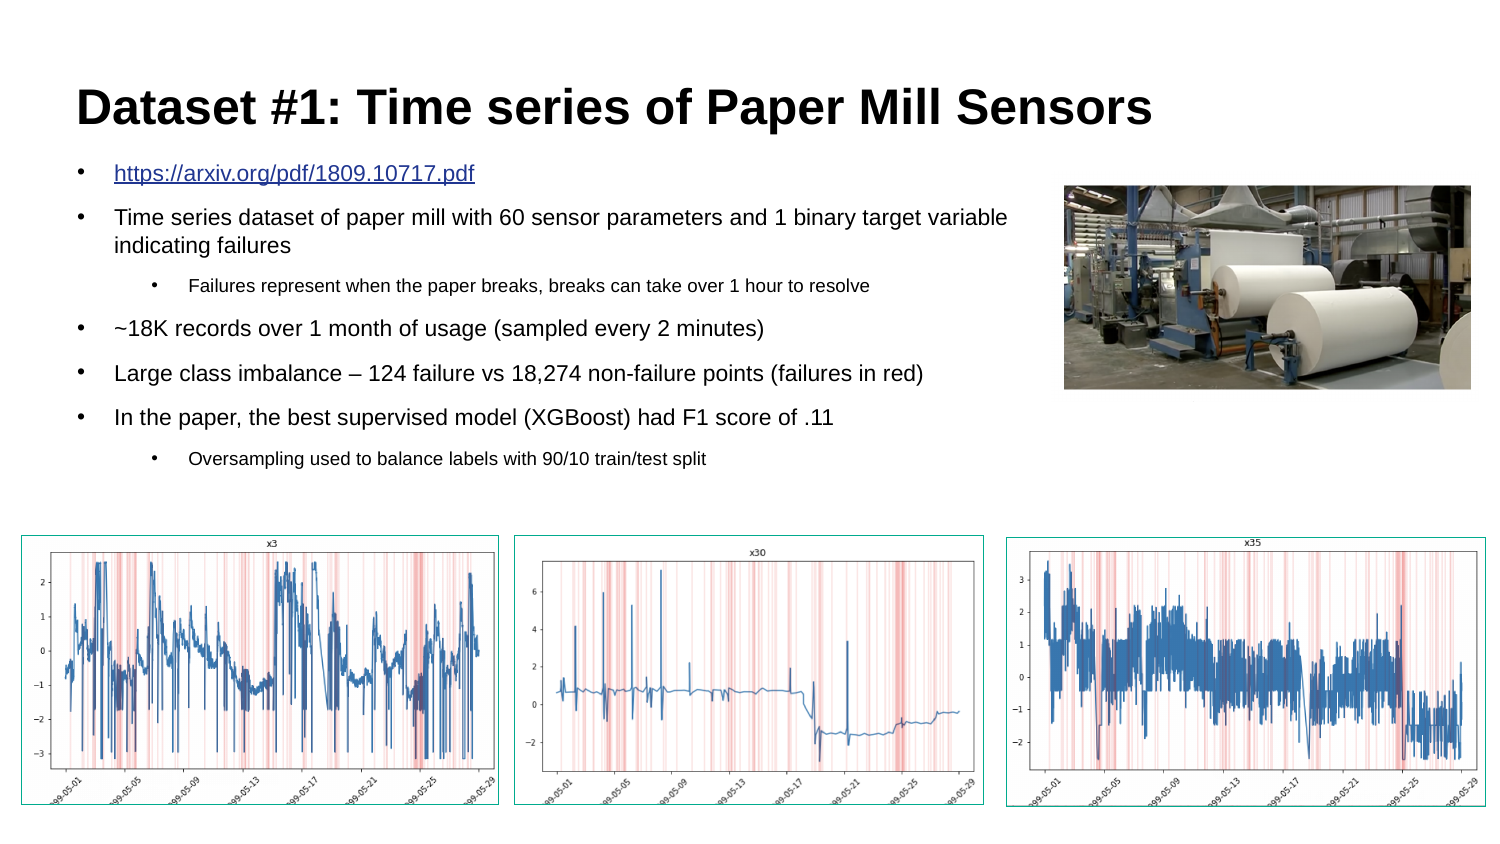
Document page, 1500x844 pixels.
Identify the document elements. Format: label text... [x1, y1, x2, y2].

picture [21, 535, 499, 805]
picture [514, 535, 984, 805]
title Dataset #1: Time series of Paper Mill Sensors [61, 57, 1412, 151]
list https://arxiv.org/pdf/1809.10717.pdf Time series dataset of paper mill with 60 sensor parameters and 1 binary target variable indicating failures Failures represent when the paper breaks, breaks can take over 1 hour to resolve ~18K records over 1 month of usage (sampled every 2 minutes) Large class imbalance – 124 failure vs 18,274 non-failure points (failures in red) In the paper, the best supervised model (XGBoost) had F1 score of .11 Oversampling used to balance labels with 90/10 train/test split [61, 151, 1082, 732]
picture [1006, 537, 1487, 807]
picture [1051, 171, 1479, 403]
